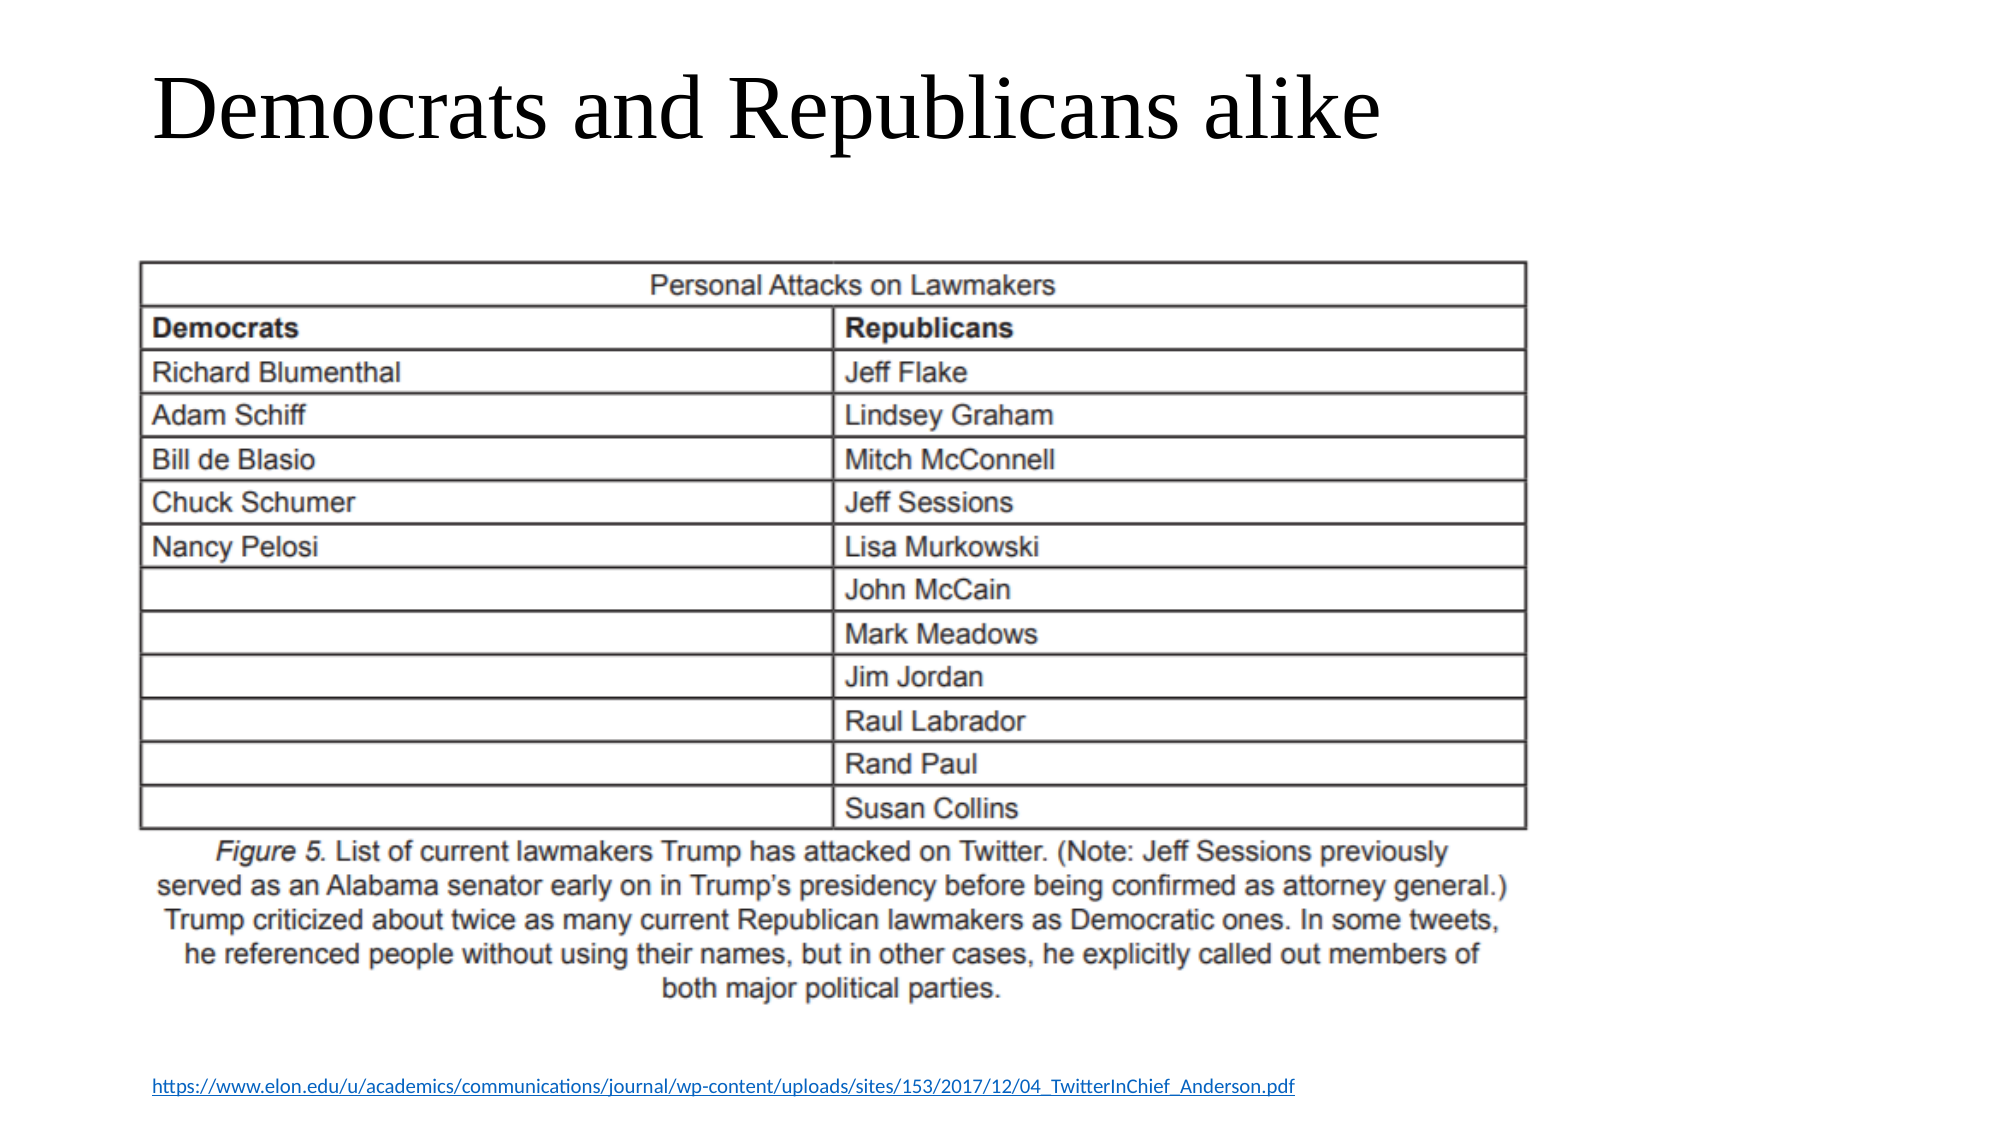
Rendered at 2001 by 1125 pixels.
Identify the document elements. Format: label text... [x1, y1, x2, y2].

text_box https://www.elon.edu/u/academics/communications/journal/wp-content/uploads/sites/153/2017/12/04_TwitterInChief_Anderson.pdf [137, 1065, 1863, 1105]
title Democrats and Republicans alike [137, 0, 1863, 218]
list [123, 237, 1572, 1027]
